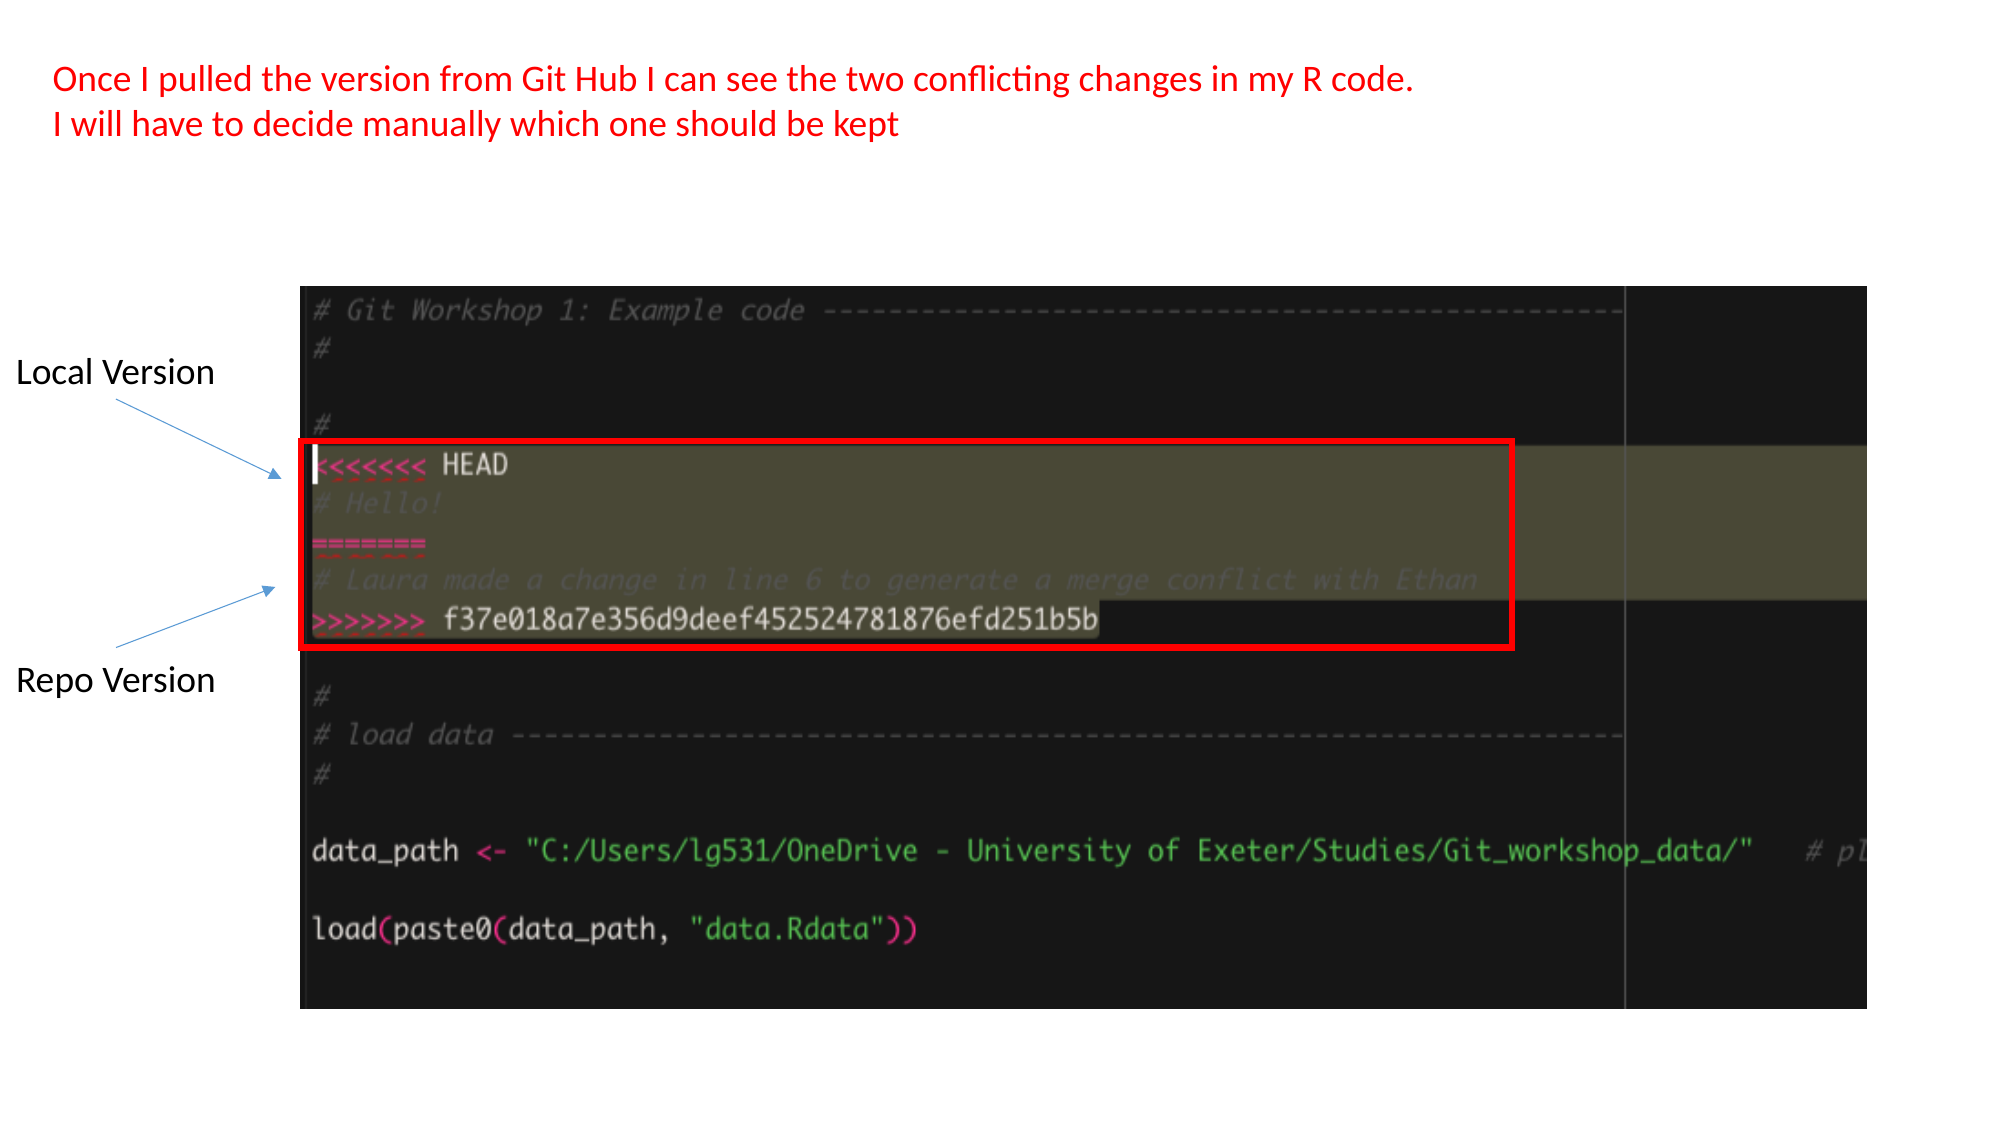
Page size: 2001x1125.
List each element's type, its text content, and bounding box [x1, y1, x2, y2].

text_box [116, 586, 276, 648]
picture [300, 286, 1867, 1009]
text_box Local Version [1, 339, 231, 399]
text_box Once I pulled the version from Git Hub I can see the two conflicting changes in my R code. I will have to decide manually which one should be kept [37, 46, 1580, 151]
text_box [115, 399, 282, 479]
text_box Repo Version [1, 647, 231, 708]
